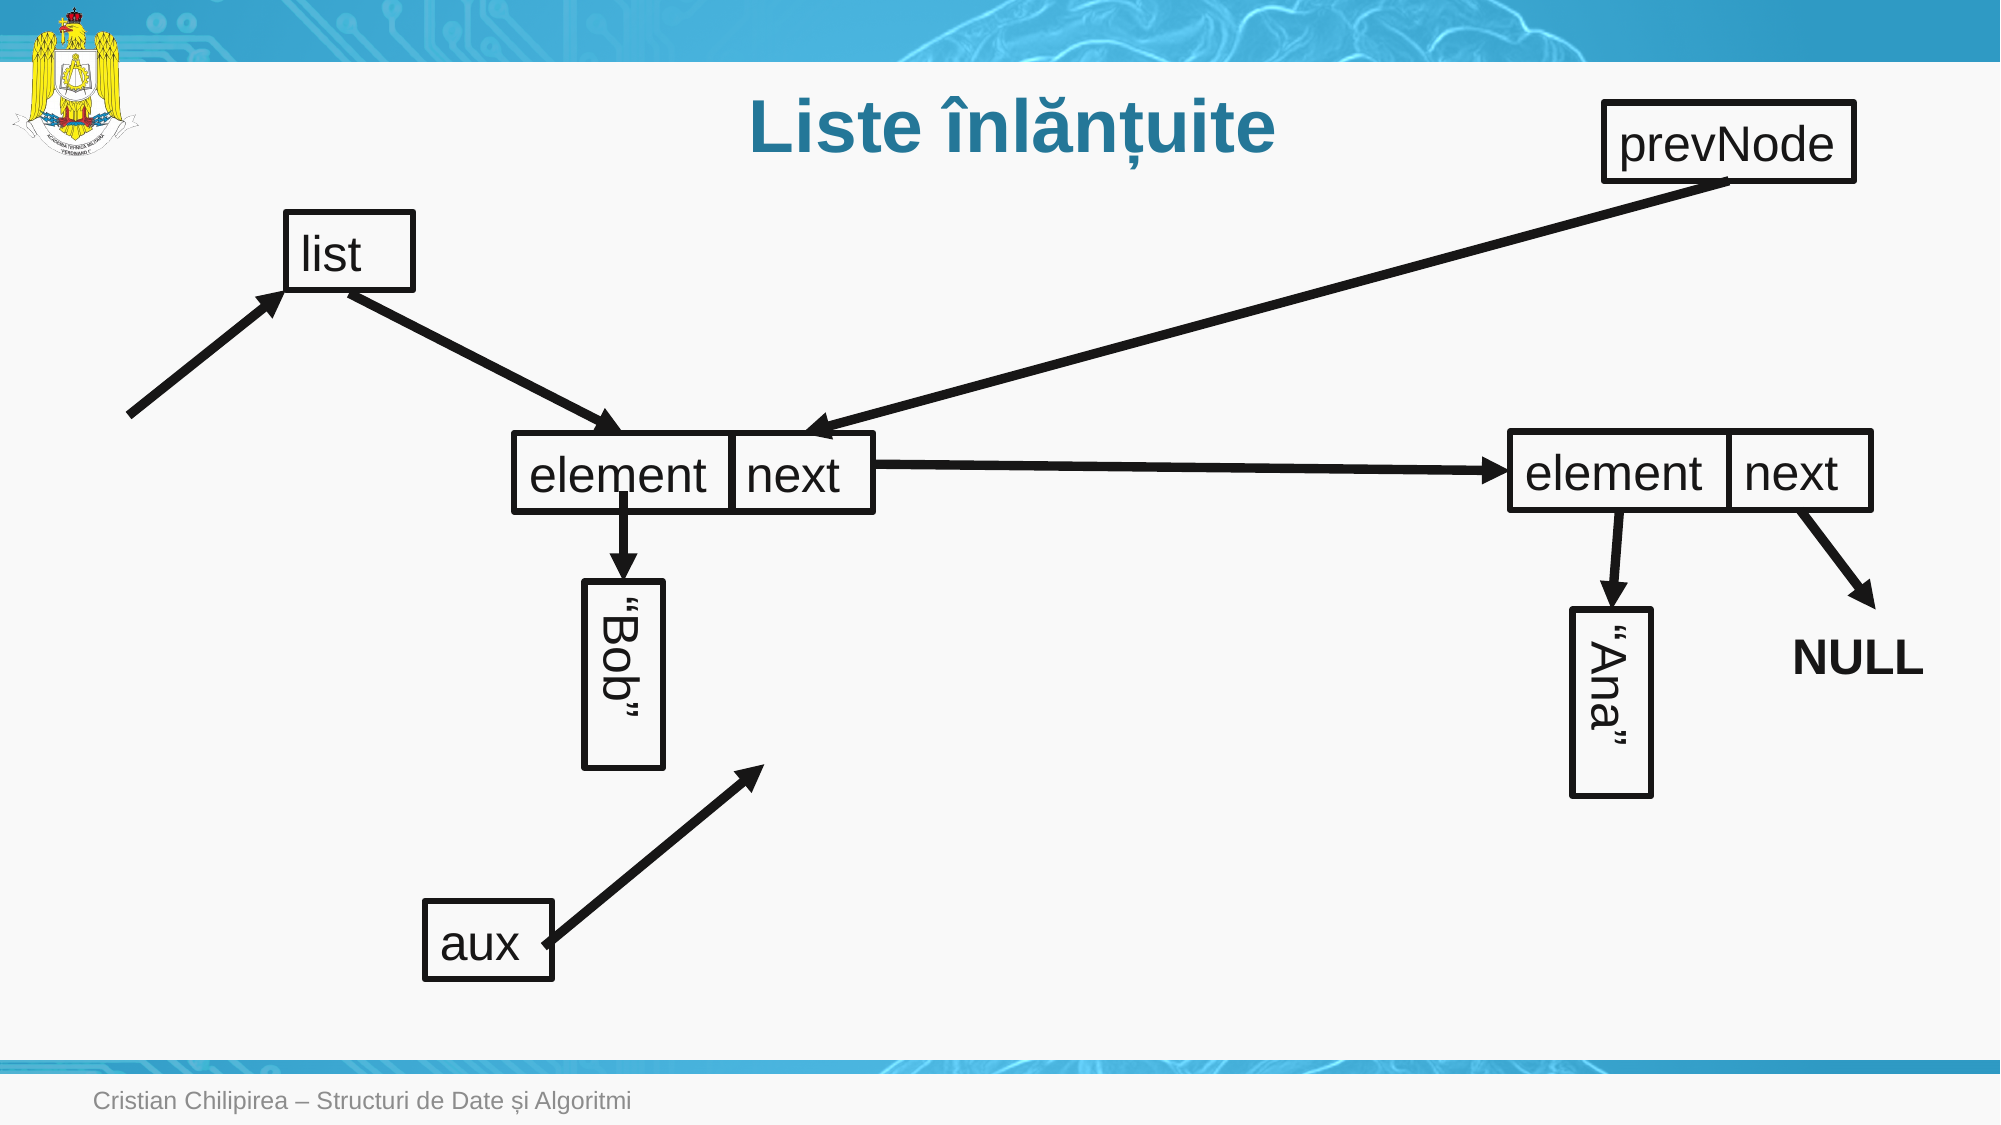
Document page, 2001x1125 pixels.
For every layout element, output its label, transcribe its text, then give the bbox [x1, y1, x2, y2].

text_box next [1728, 431, 1872, 510]
text_box NULL [1777, 616, 1941, 692]
picture [0, 1060, 2000, 1074]
picture [0, 0, 2000, 156]
text_box element [1510, 434, 1728, 510]
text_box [1611, 509, 1620, 610]
footer Cristian Chilipirea – Structuri de Date și Algoritmi [77, 1073, 1338, 1125]
text_box aux [424, 900, 553, 980]
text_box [349, 293, 624, 434]
text_box prevNode [1603, 102, 1855, 181]
text_box list [285, 211, 414, 291]
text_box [802, 180, 1729, 434]
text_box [1800, 509, 1876, 610]
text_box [873, 464, 1511, 471]
text_box element [514, 433, 730, 512]
text_box “Bob” [584, 581, 663, 764]
text_box next [730, 433, 874, 512]
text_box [543, 764, 765, 947]
text_box “Ana” [1572, 609, 1651, 797]
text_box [128, 290, 286, 416]
title Liste înlănțuite [150, 76, 1876, 180]
